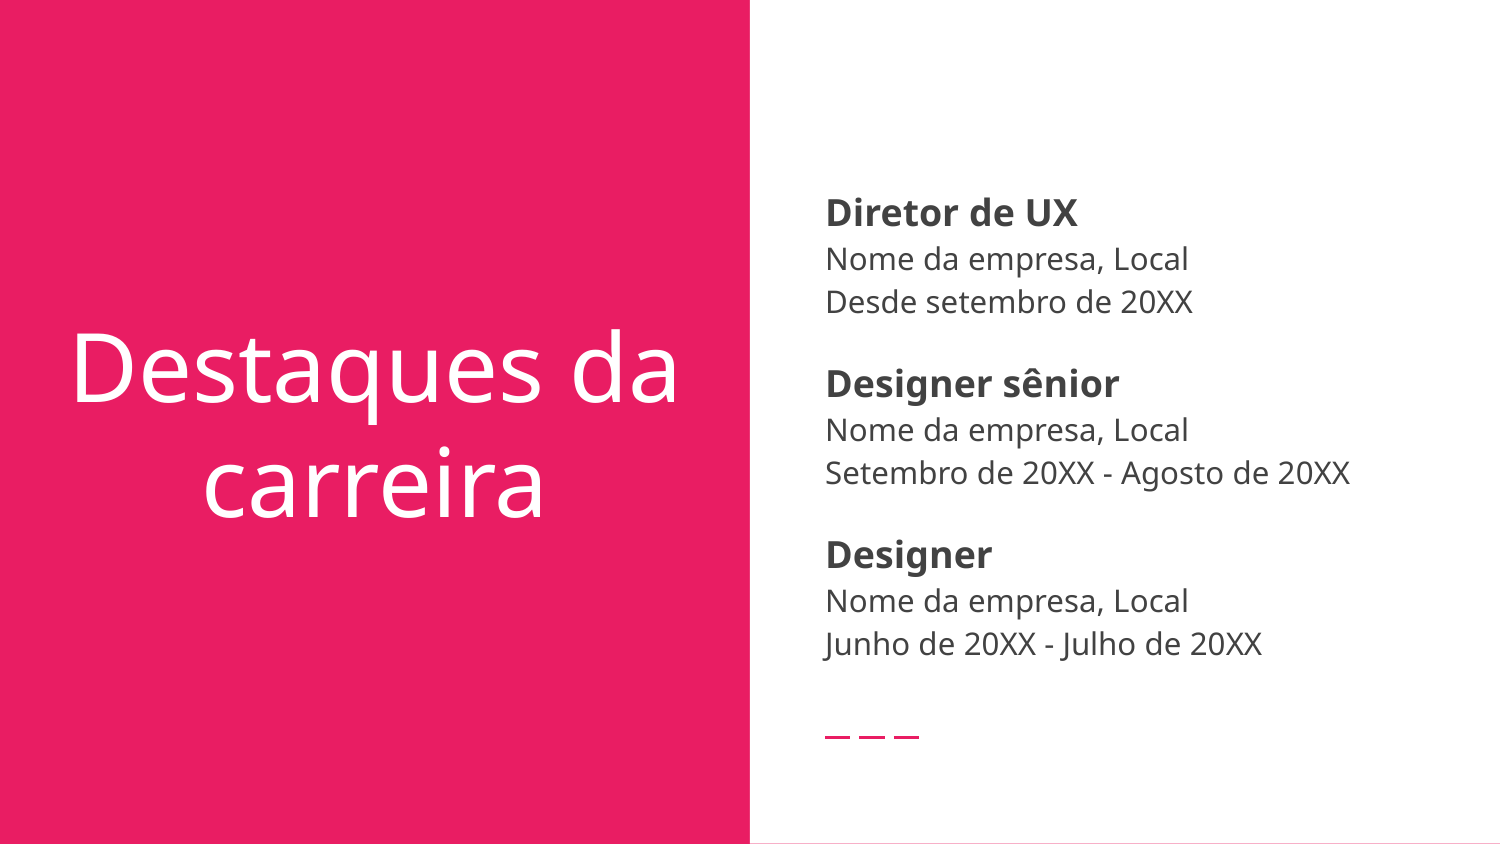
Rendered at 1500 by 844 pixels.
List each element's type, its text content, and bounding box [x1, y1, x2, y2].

list Diretor de UX Nome da empresa, Local Desde setembro de 20XX Designer sênior Nome da empresa, Local Setembro de 20XX - Agosto de 20XX Designer Nome da empresa, Local Junho de 20XX - Julho de 20XX [810, 118, 1468, 725]
title Destaques da carreira [43, 298, 708, 546]
